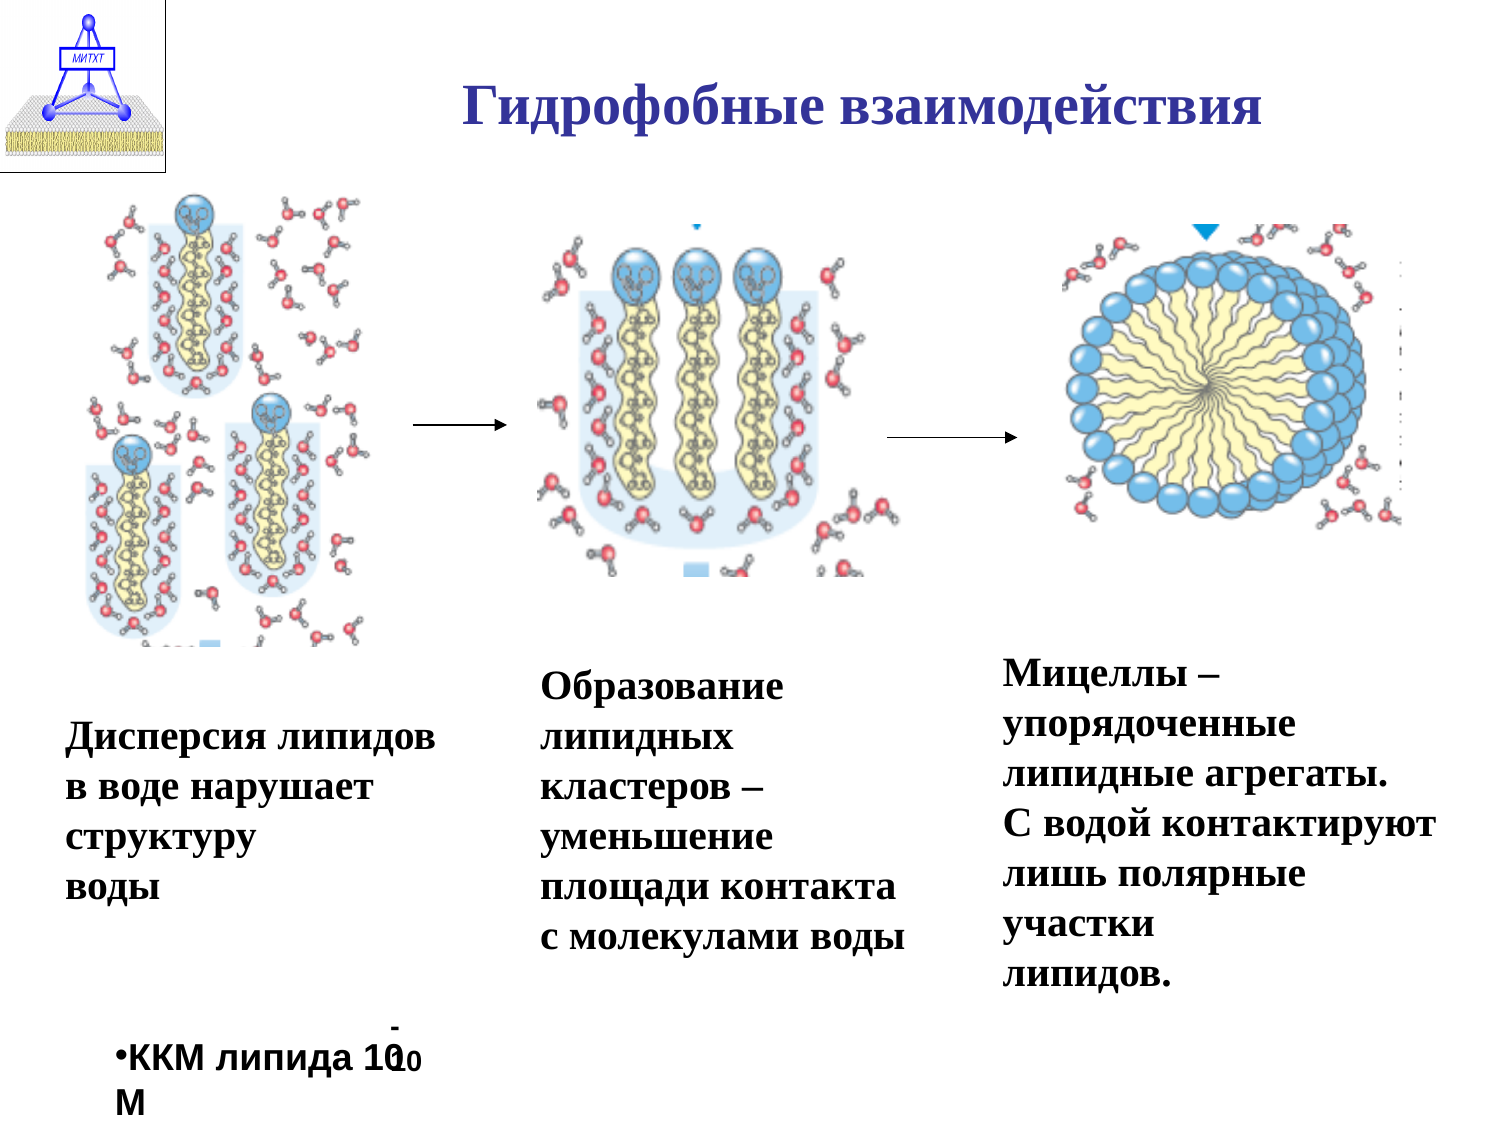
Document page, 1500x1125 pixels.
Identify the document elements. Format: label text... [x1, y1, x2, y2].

text_box Дисперсия липидов в воде нарушает структуру воды [49, 699, 452, 915]
picture [1062, 224, 1406, 544]
text_box -10 [374, 999, 448, 1085]
picture [49, 187, 381, 647]
picture [0, 0, 165, 172]
text_box Мицеллы – упорядоченные липидные агрегаты. С водой контактируют лишь полярные участки липидов. [987, 637, 1458, 1003]
title Гидрофобные взаимодействия [287, 31, 1439, 171]
text_box Образование липидных кластеров – уменьшение площади контакта с молекулами воды [524, 649, 924, 966]
text_box ККМ липида 10 М [99, 1024, 493, 1125]
picture [537, 224, 904, 577]
